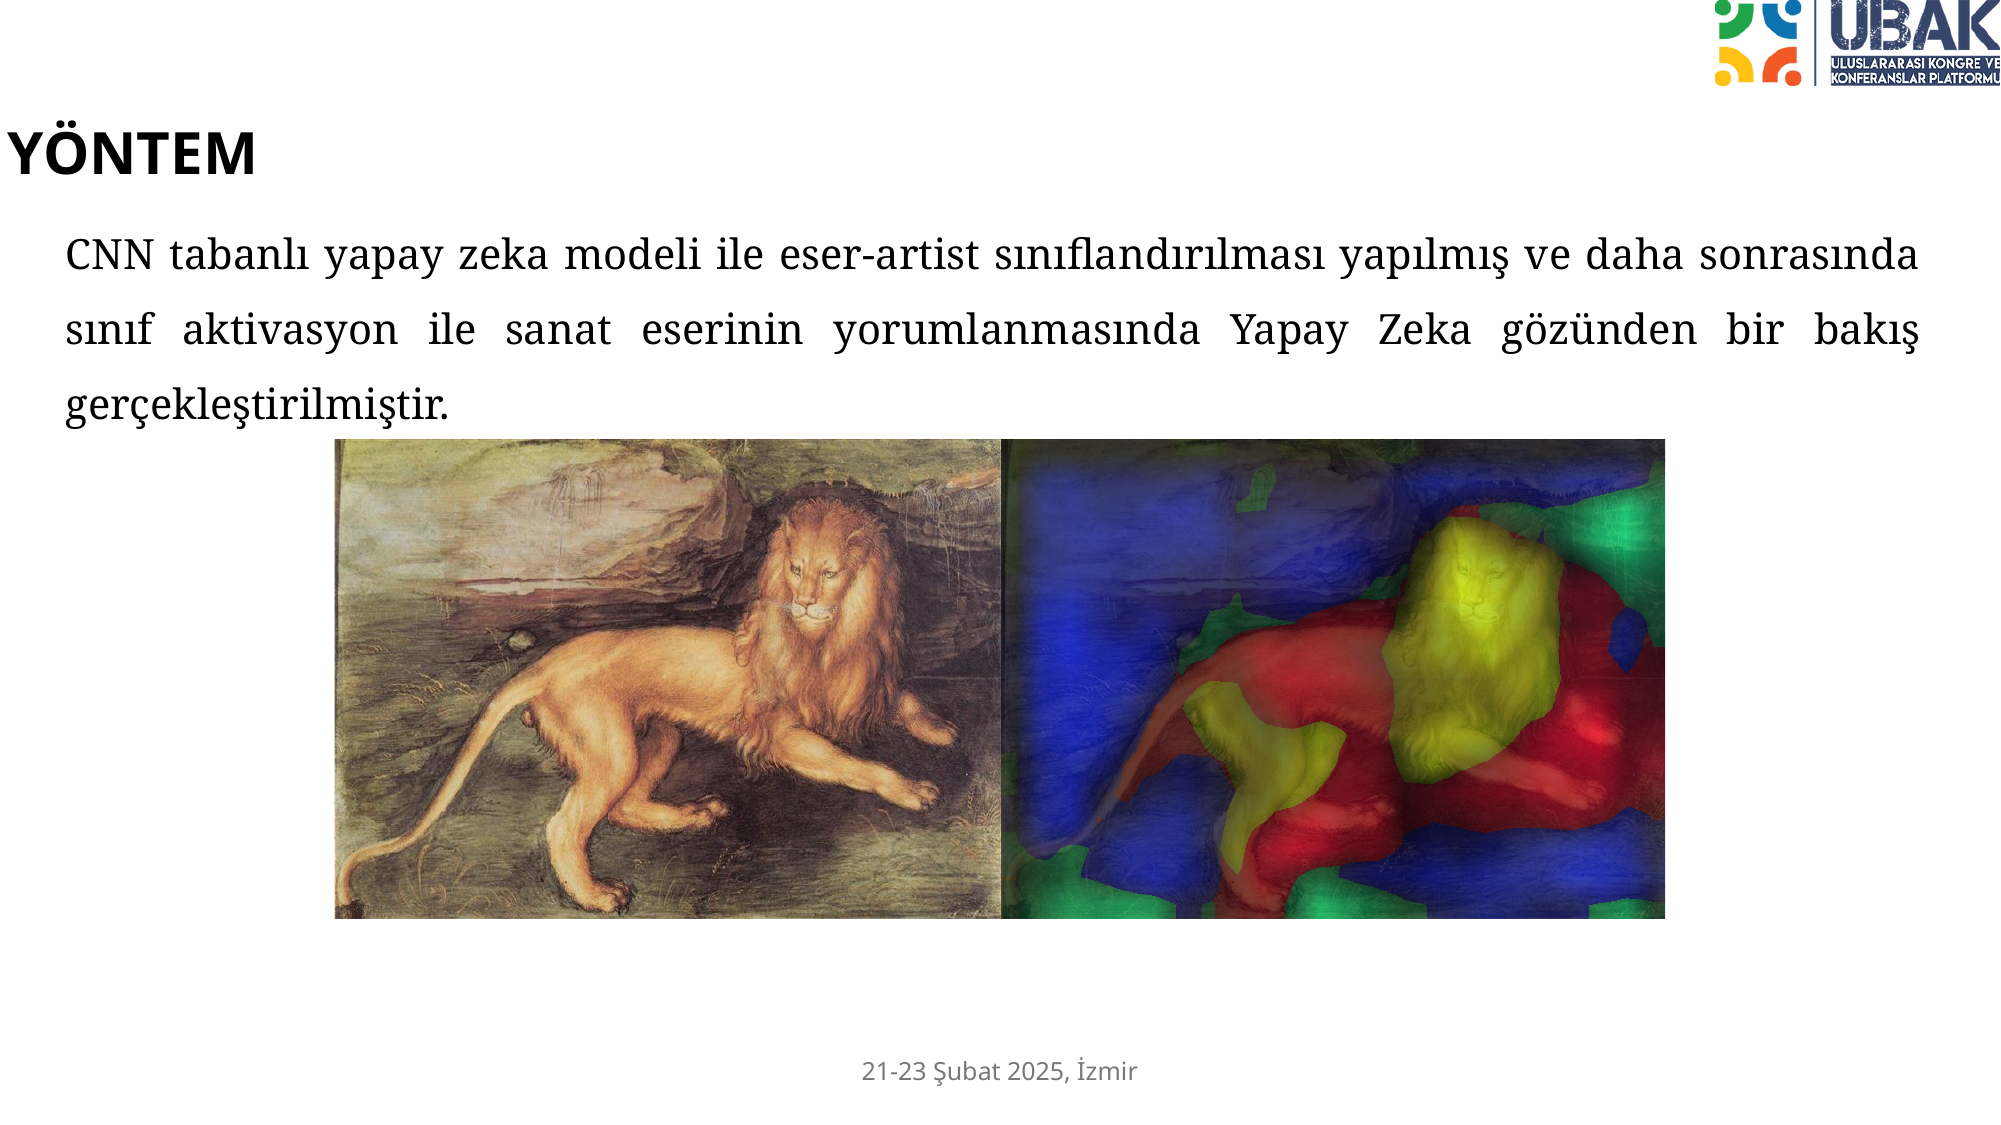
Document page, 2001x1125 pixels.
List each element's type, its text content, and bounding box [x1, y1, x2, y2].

picture [1715, 0, 2000, 87]
footer 21-23 Şubat 2025, İzmir [662, 1042, 1338, 1103]
text_box YÖNTEM [0, 109, 1858, 195]
text_box CNN tabanlı yapay zeka modeli ile eser-artist sınıflandırılması yapılmış ve daha sonrasında sınıf aktivasyon ile sanat eserinin yorumlanmasında Yapay Zeka gözünden bir bakış gerçekleştirilmiştir. [50, 195, 1936, 435]
picture [334, 439, 1666, 919]
